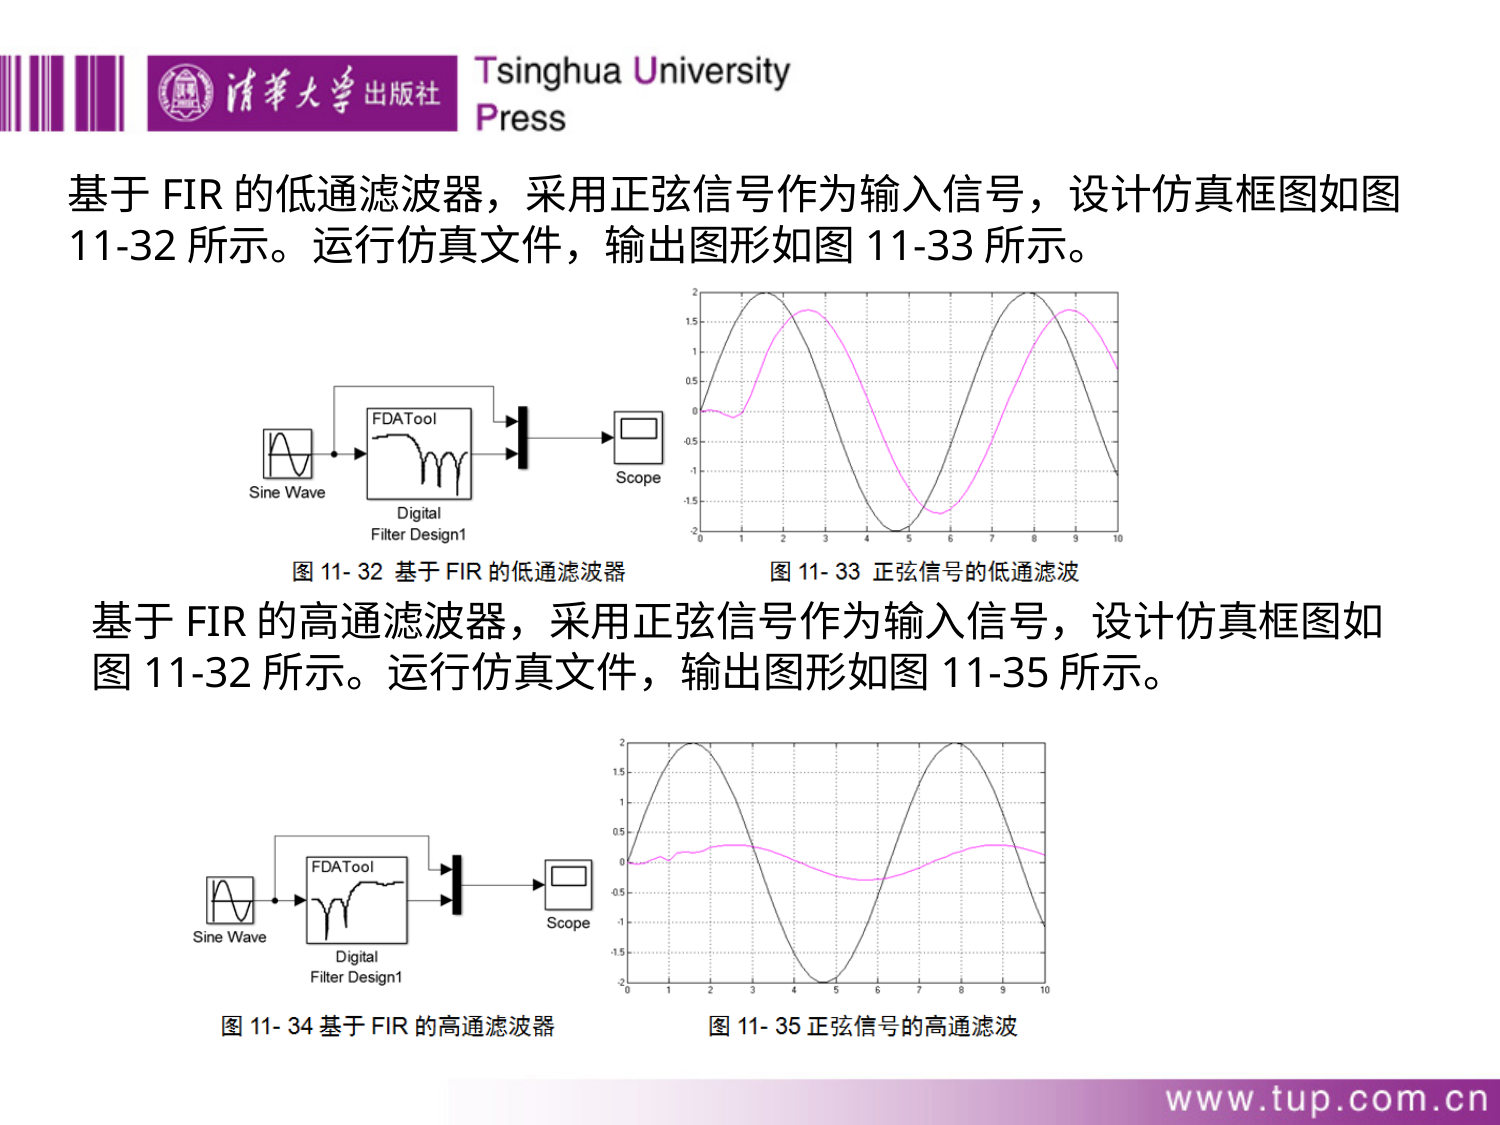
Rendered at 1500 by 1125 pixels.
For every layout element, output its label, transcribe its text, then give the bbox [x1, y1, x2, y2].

picture [0, 1059, 1500, 1125]
picture [241, 280, 1169, 589]
text_box 基于FIR的高通滤波器，采用正弦信号作为输入信号，设计仿真框图如图11-32所示。运行仿真文件，输出图形如图11-35所示。 [76, 587, 1412, 703]
text_box 基于FIR的低通滤波器，采用正弦信号作为输入信号，设计仿真框图如图11-32所示。运行仿真文件，输出图形如图11-33所示。 [53, 160, 1471, 276]
picture [0, 34, 1500, 149]
picture [159, 727, 1074, 1045]
